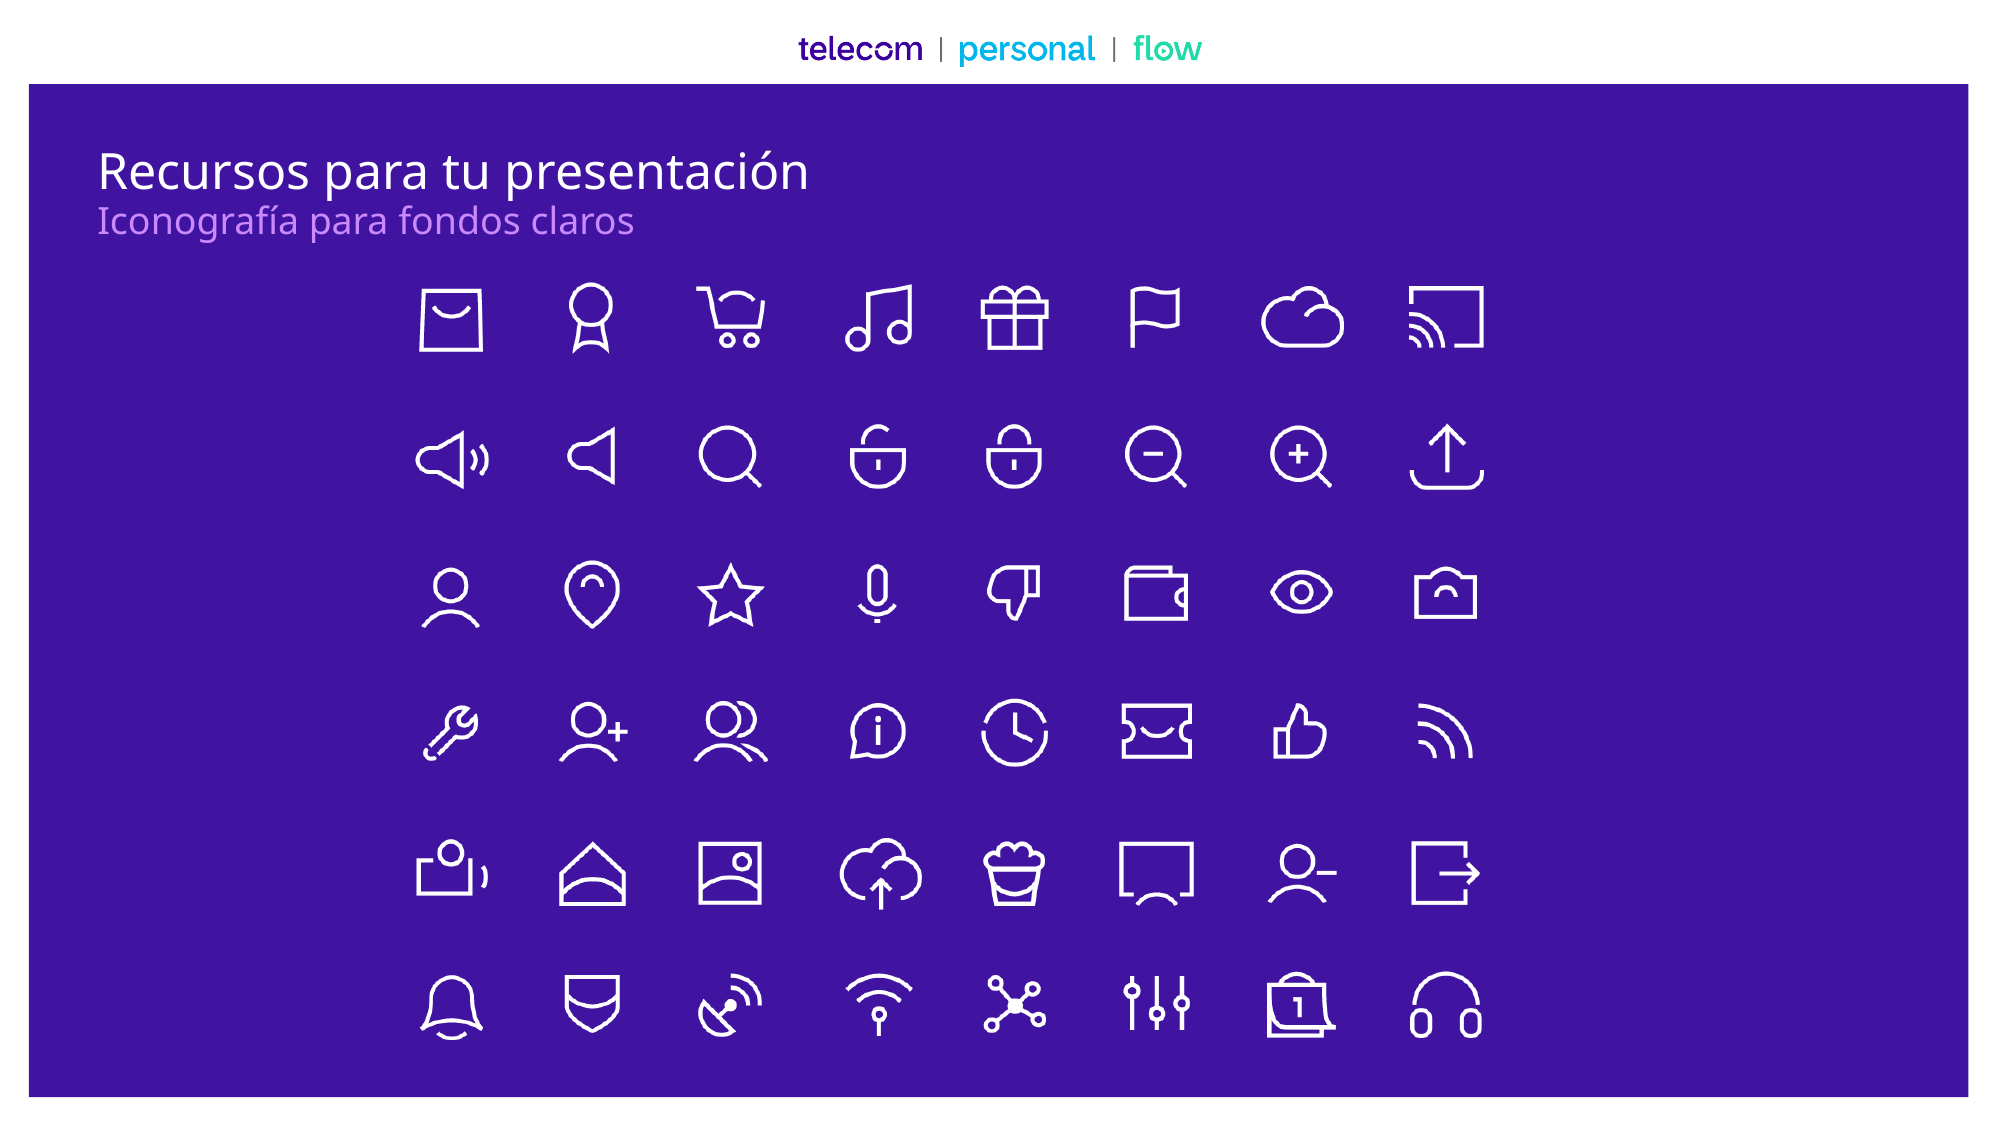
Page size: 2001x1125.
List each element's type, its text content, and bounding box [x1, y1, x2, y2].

picture [1413, 566, 1477, 619]
picture [558, 701, 628, 762]
picture [1270, 425, 1332, 488]
picture [1410, 971, 1482, 1038]
picture [839, 838, 922, 910]
picture [982, 975, 1046, 1034]
picture [567, 426, 615, 485]
picture [564, 560, 620, 629]
picture [698, 425, 762, 488]
picture [857, 564, 897, 623]
picture [698, 841, 762, 905]
picture [1125, 425, 1187, 488]
picture [698, 973, 762, 1037]
picture [845, 284, 912, 352]
picture [693, 701, 768, 762]
text_box Recursos para tu presentación [82, 131, 928, 189]
picture [1261, 286, 1344, 348]
picture [423, 705, 478, 761]
picture [1121, 703, 1192, 759]
picture [987, 565, 1040, 621]
picture [1273, 703, 1327, 759]
picture [1269, 569, 1333, 614]
picture [419, 975, 483, 1041]
picture [559, 841, 626, 906]
picture [696, 562, 765, 627]
picture [569, 282, 613, 354]
picture [1409, 423, 1484, 490]
picture [983, 841, 1045, 906]
picture [564, 975, 620, 1034]
picture [1411, 841, 1480, 905]
picture [1266, 843, 1337, 903]
picture [986, 424, 1042, 489]
picture [1409, 286, 1484, 348]
picture [416, 839, 488, 896]
picture [850, 424, 906, 489]
picture [1129, 286, 1180, 348]
picture [1124, 565, 1188, 621]
picture [980, 285, 1049, 350]
picture [696, 286, 765, 348]
picture [981, 698, 1048, 767]
picture [421, 567, 480, 628]
picture [1417, 703, 1473, 759]
picture [415, 430, 489, 489]
picture [845, 973, 913, 1036]
picture [419, 288, 483, 352]
text_box Iconografía para fondos claros [82, 189, 928, 250]
picture [1119, 841, 1194, 906]
picture [1267, 971, 1336, 1038]
picture [850, 703, 906, 759]
picture [1123, 976, 1190, 1031]
picture [780, 22, 1221, 79]
